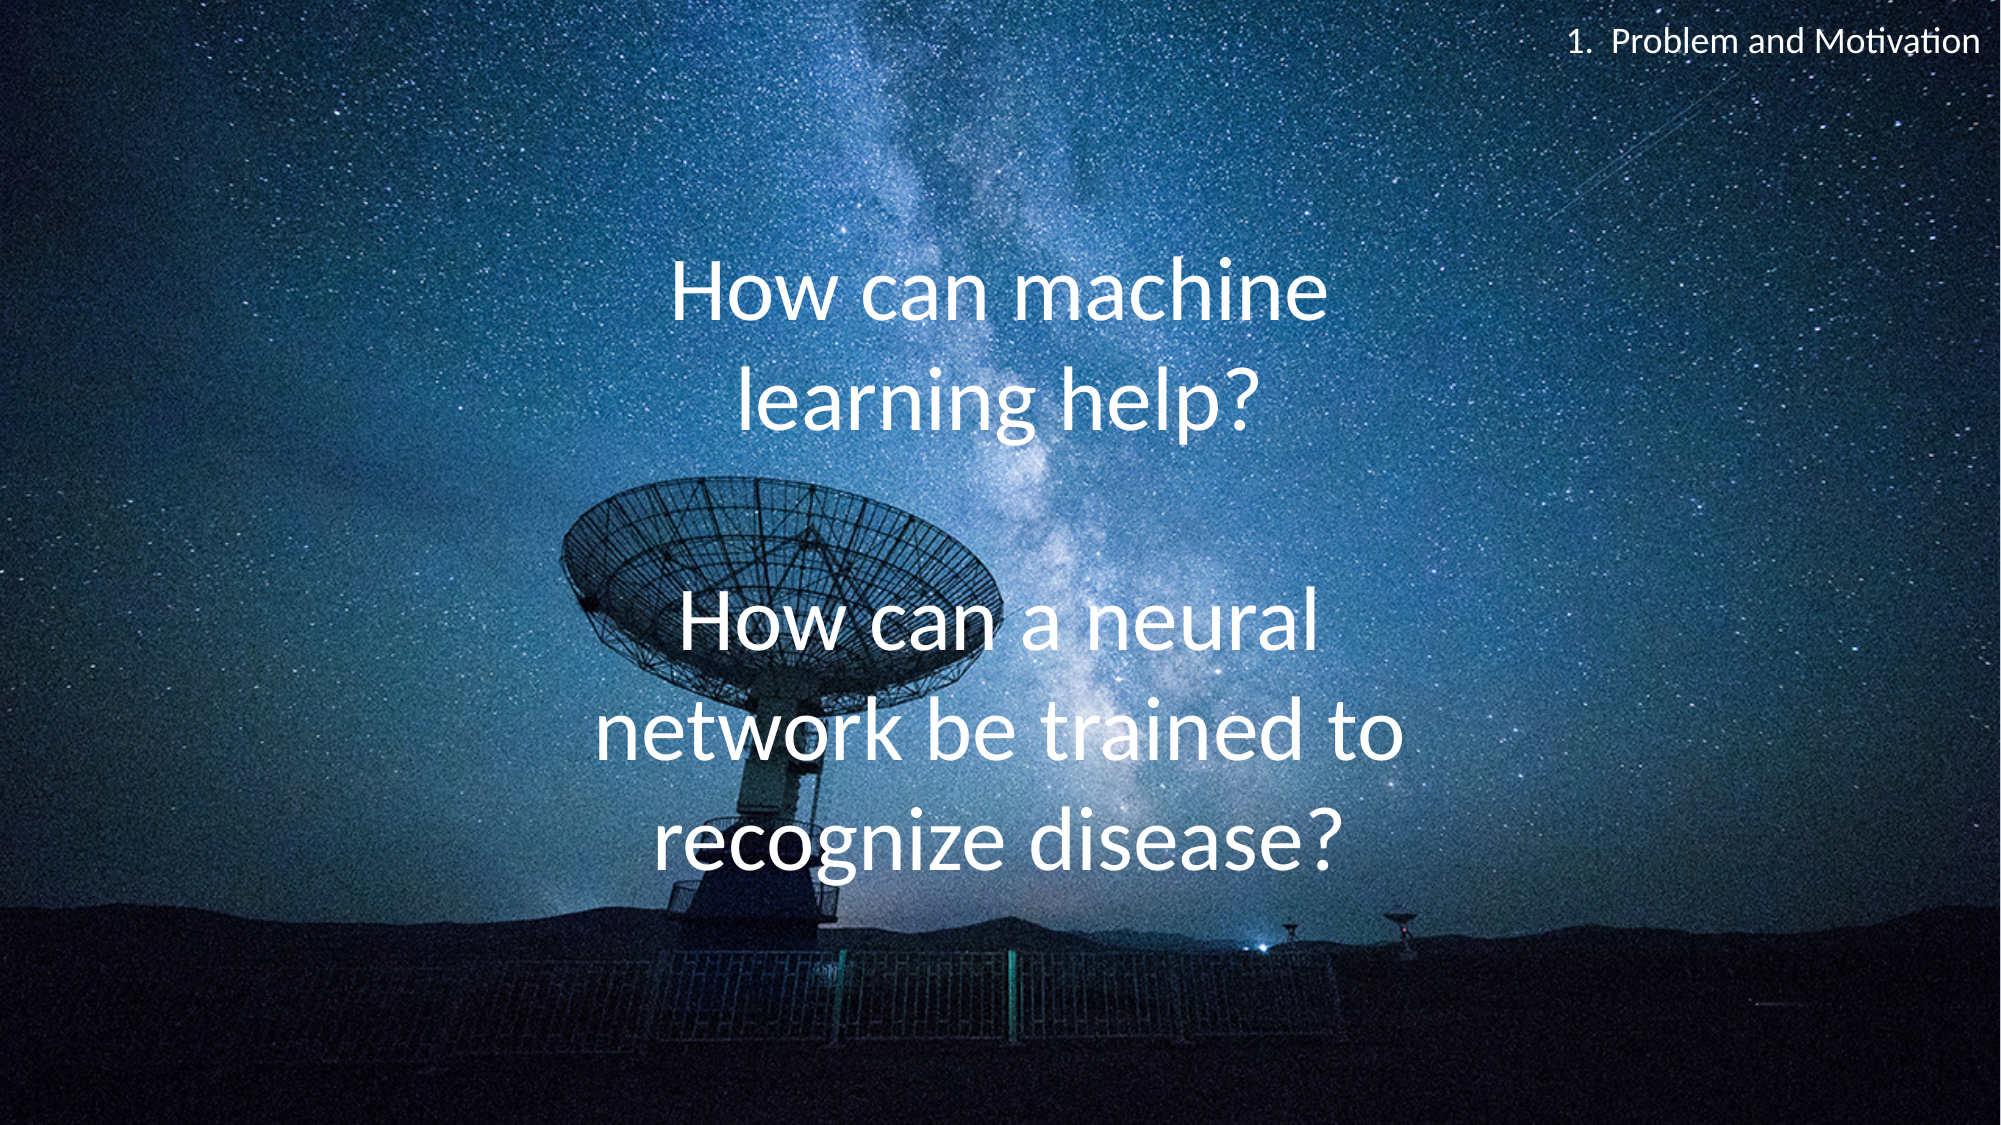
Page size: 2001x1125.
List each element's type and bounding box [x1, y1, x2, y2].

list [0, 0, 2000, 1125]
